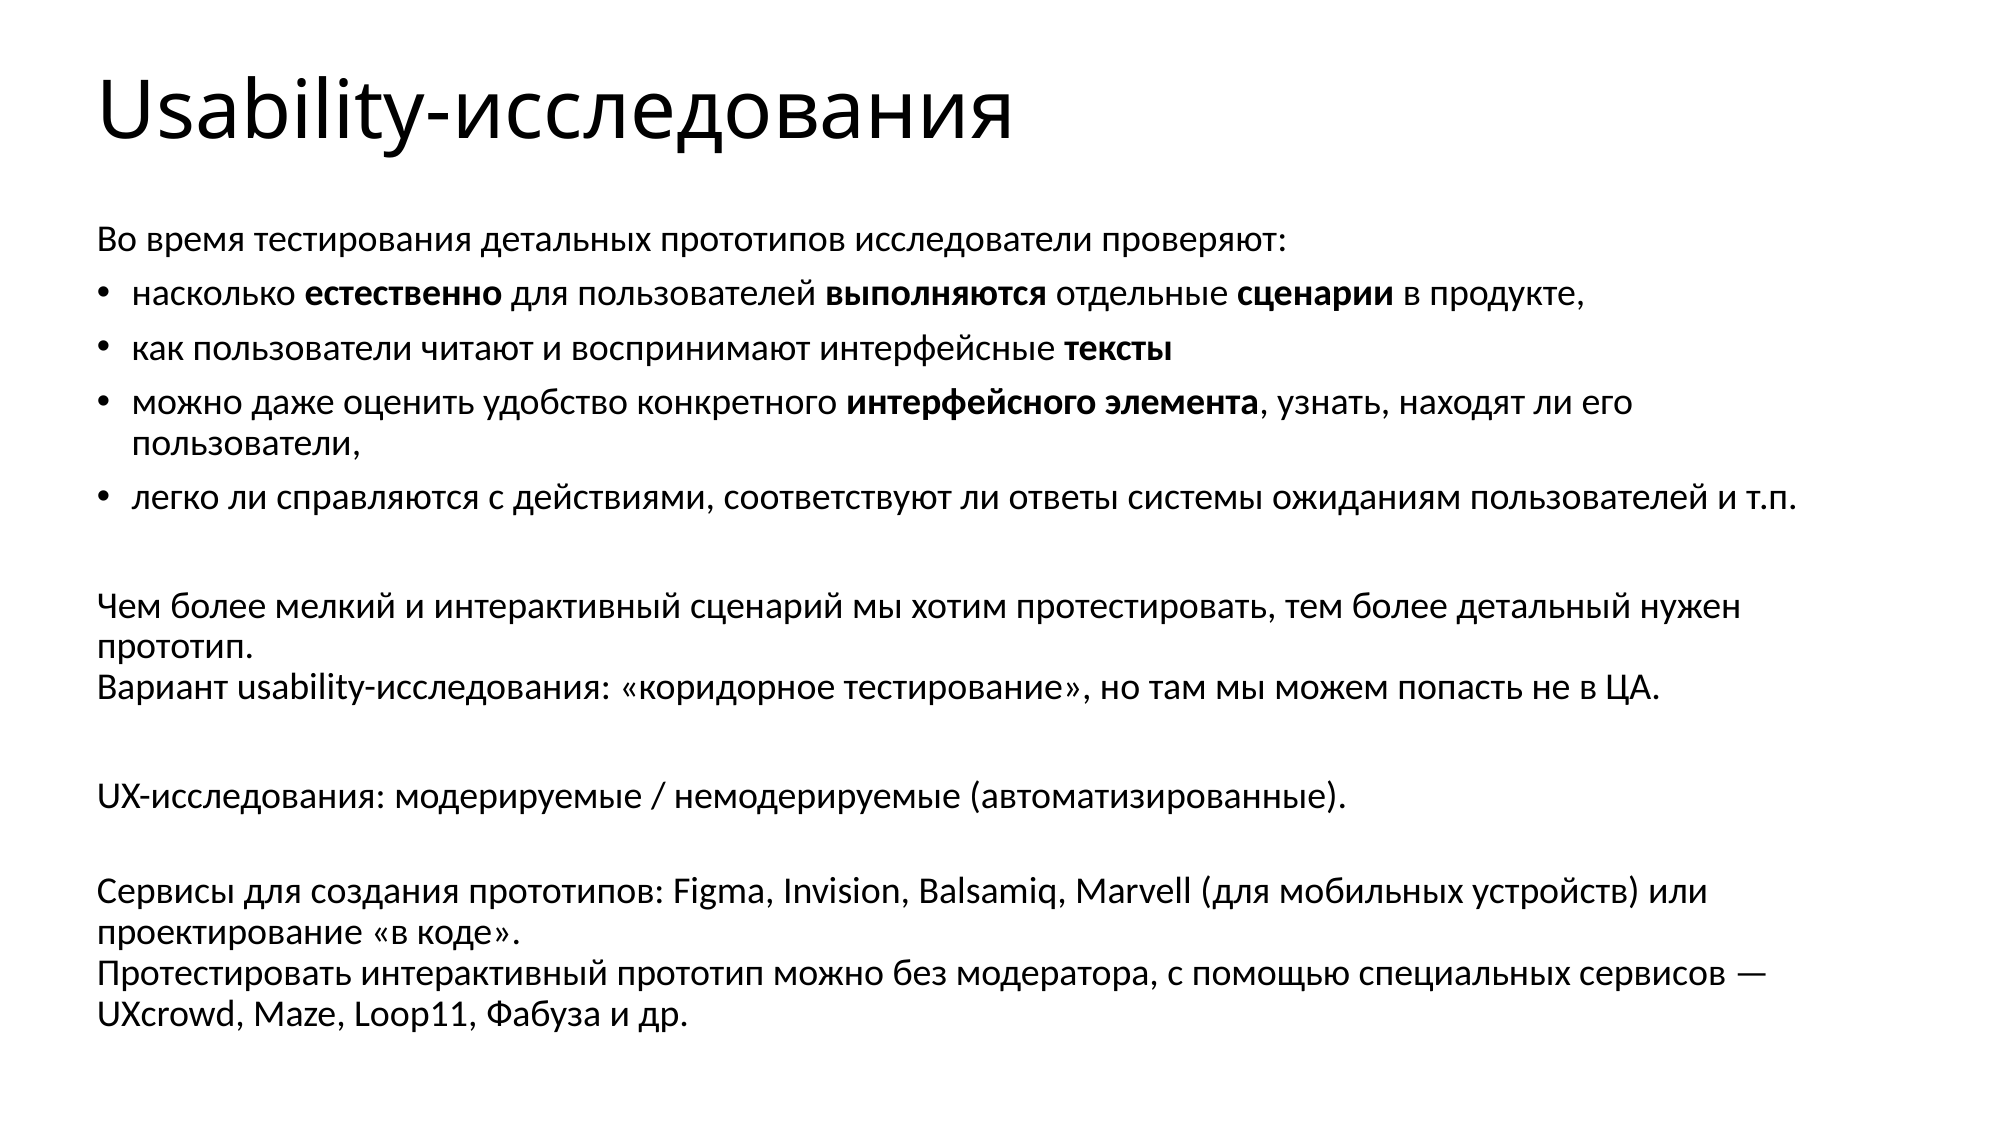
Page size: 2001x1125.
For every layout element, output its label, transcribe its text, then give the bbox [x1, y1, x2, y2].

title Usability-исследования [81, 60, 1807, 164]
list Во время тестирования детальных прототипов исследователи проверяют: насколько естественно для пользователей выполняются отдельные сценарии в продукте, как пользователи читают и воспринимают интерфейсные тексты можно даже оценить удобство конкретного интерфейсного элемента, узнать, находят ли его пользователи, легко ли справляются с действиями, соответствуют ли ответы системы ожиданиям пользователей и т.п. Чем более мелкий и интерактивный сценарий мы хотим протестировать, тем более детальный нужен прототип. Вариант usability-исследования: «коридорное тестирование», но там мы можем попасть не в ЦА. UX-исследования: модерируемые / немодерируемые (автоматизированные). Сервисы для создания прототипов: Figma, Invision, Balsamiq, Marvell (для мобильных устройств) или проектирование «в коде». Протестировать интерактивный прототип можно без модератора, с помощью специальных сервисов — UXcrowd, Maze, Loop11, Фабуза и др. [81, 211, 1863, 1066]
